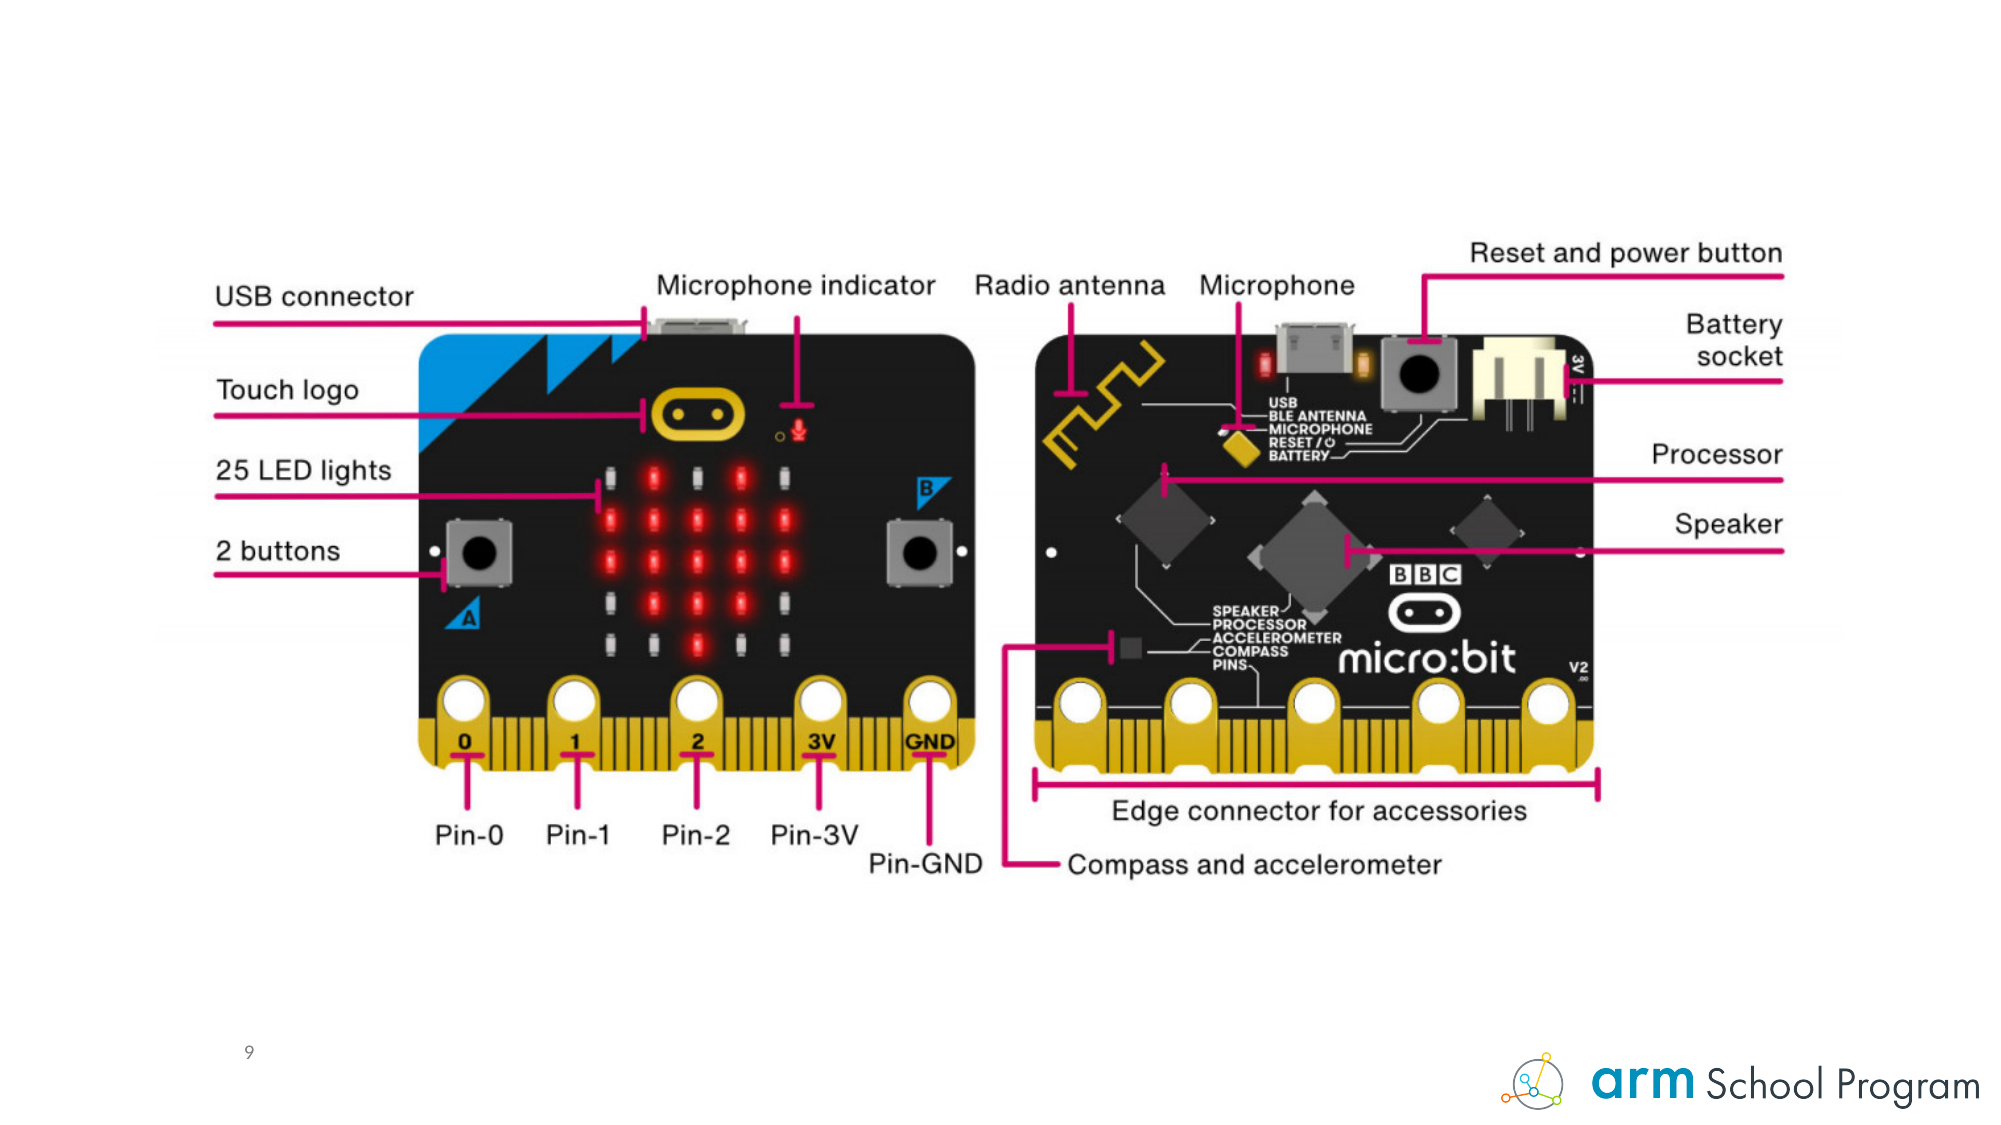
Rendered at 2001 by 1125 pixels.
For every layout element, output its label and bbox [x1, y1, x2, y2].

picture [155, 204, 1844, 929]
picture [1501, 1052, 1979, 1110]
